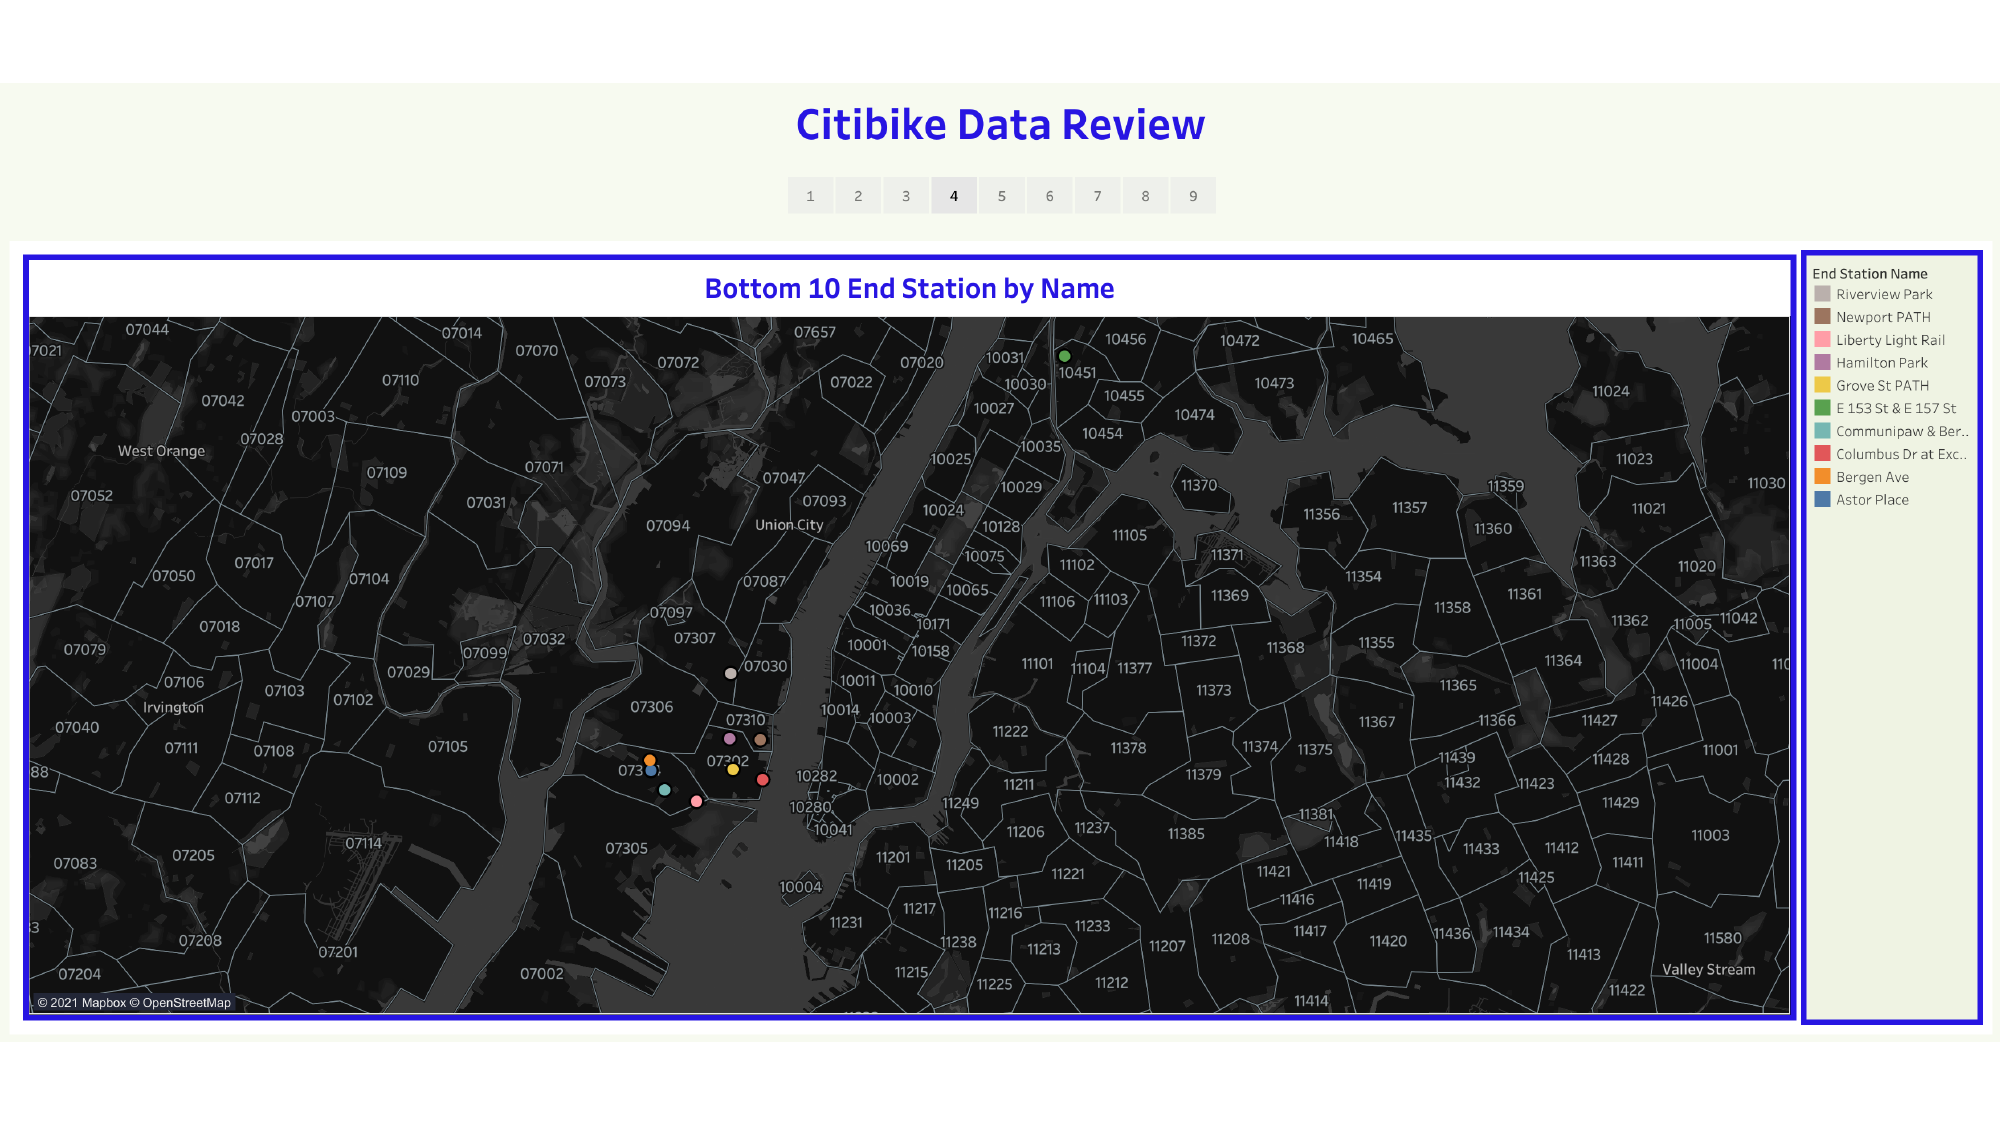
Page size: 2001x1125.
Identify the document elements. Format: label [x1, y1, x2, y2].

picture [0, 83, 2000, 1042]
